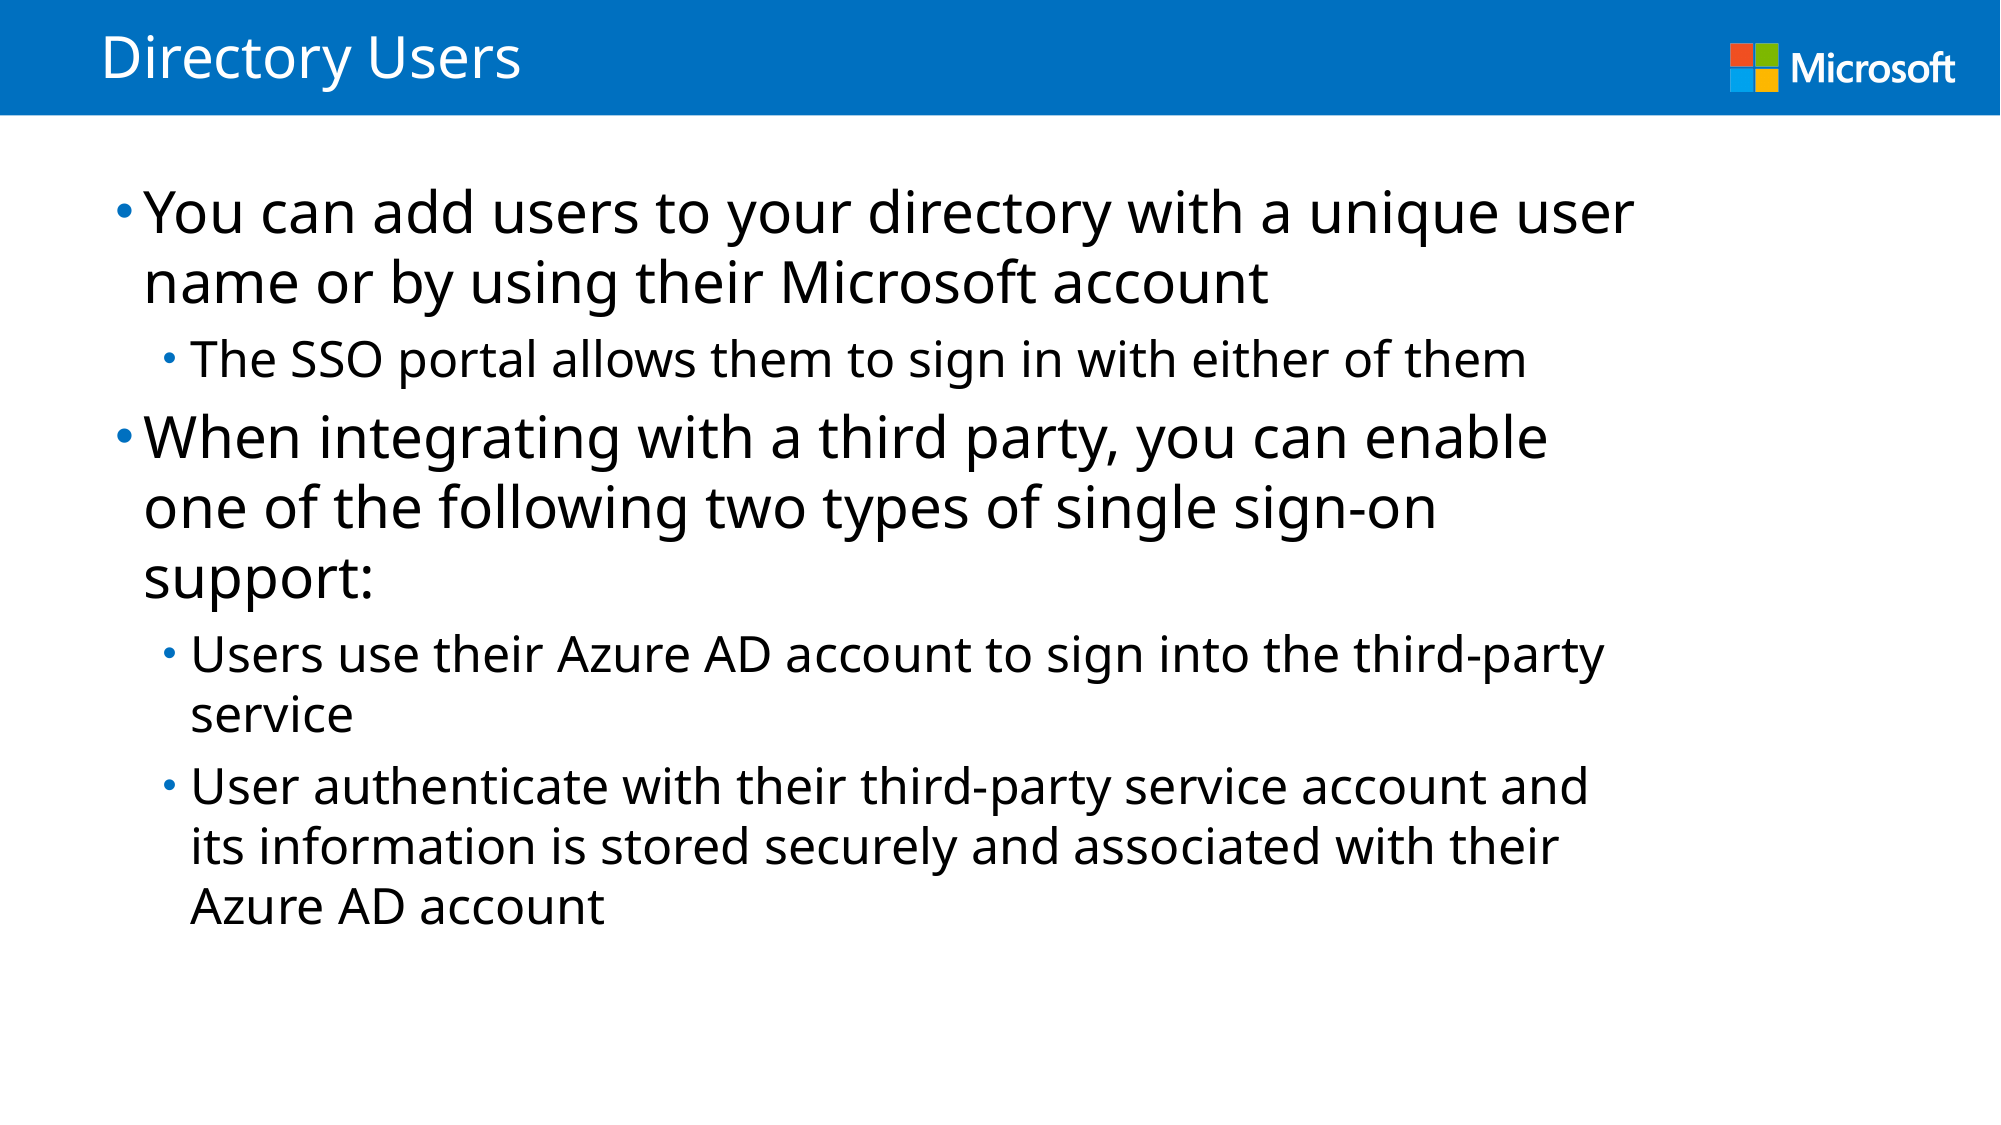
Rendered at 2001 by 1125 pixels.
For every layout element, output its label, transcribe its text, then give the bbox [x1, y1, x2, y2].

picture [1802, 14, 1986, 121]
text_box You can add users to your directory with a unique user name or by using their Microsoft account The SSO portal allows them to sign in with either of them When integrating with a third party, you can enable one of the following two types of single sign-on support: Users use their Azure AD account to sign into the third-party service User authenticate with their third-party service account and its information is stored securely and associated with their Azure AD account [100, 167, 1658, 1012]
title Directory Users [100, 0, 1802, 122]
